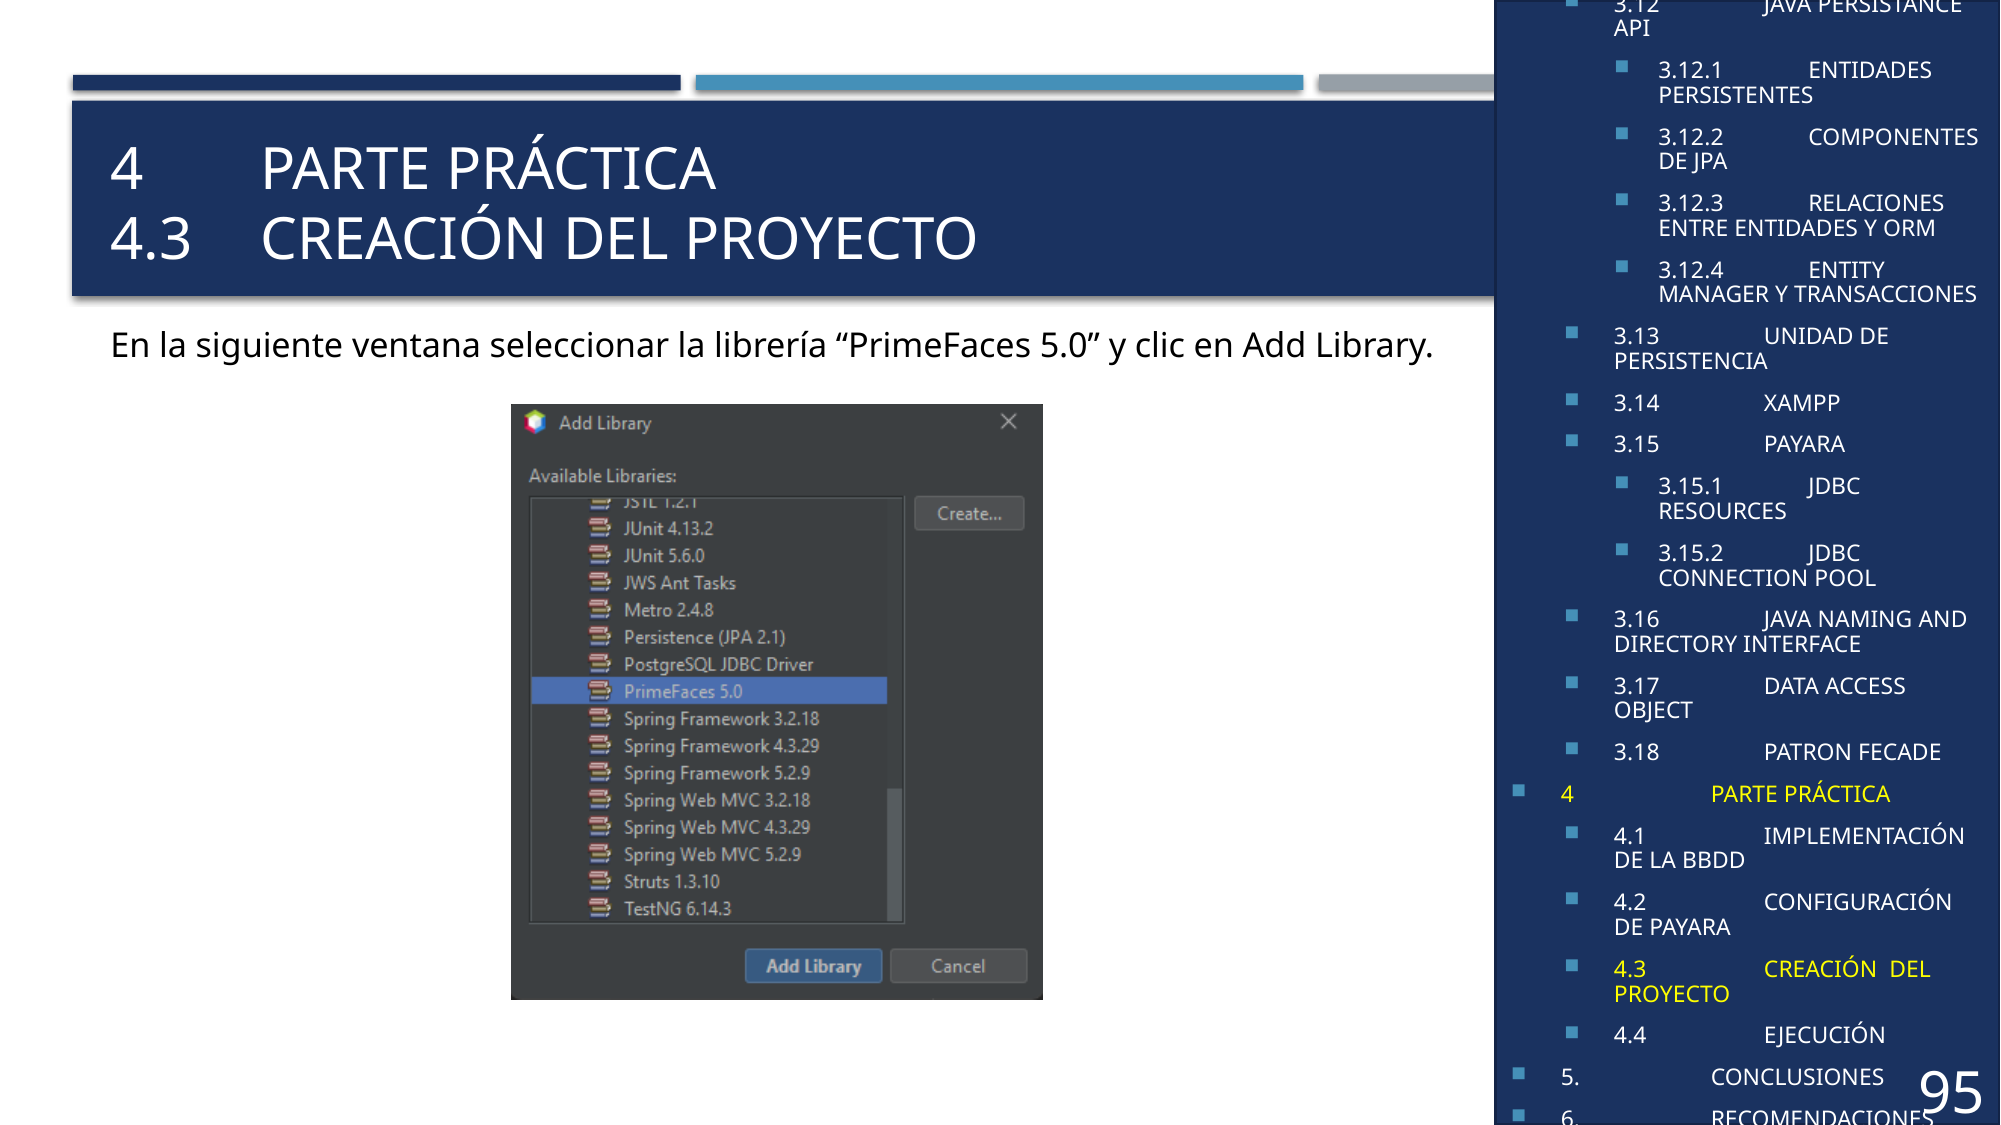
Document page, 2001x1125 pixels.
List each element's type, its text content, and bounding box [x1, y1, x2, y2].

title 4 Parte práctica 4.3 CREACIÓN DEL PROYECTO [95, 112, 1494, 279]
slide_number 95 [1827, 1065, 2000, 1125]
list En la siguiente ventana seleccionar la librería “PrimeFaces 5.0” y clic en Add Library. [95, 303, 1459, 378]
text_box 3.12 JAVA PERSISTANCE API 3.12.1 ENTIDADES PERSISTENTES 3.12.2 COMPONENTES DE JPA 3.12.3 RELACIONES ENTRE ENTIDADES Y ORM 3.12.4 ENTITY MANAGER Y TRANSACCIONES 3.13 UNIDAD DE PERSISTENCIA 3.14 XAMPP 3.15 PAYARA 3.15.1 JDBC RESOURCES 3.15.2 JDBC CONNECTION POOL 3.16 JAVA NAMING AND DIRECTORY INTERFACE 3.17 DATA ACCESS OBJECT 3.18 PATRON FECADE 4 PARTE PRÁCTICA 4.1 IMPLEMENTACIÓN DE LA BBDD 4.2 CONFIGURACIÓN DE PAYARA 4.3 CREACIÓN DEL PROYECTO 4.4 EJECUCIÓN 5. CONCLUSIONES 6. RECOMENDACIONES [1494, 0, 2000, 1125]
picture [511, 403, 1043, 1000]
